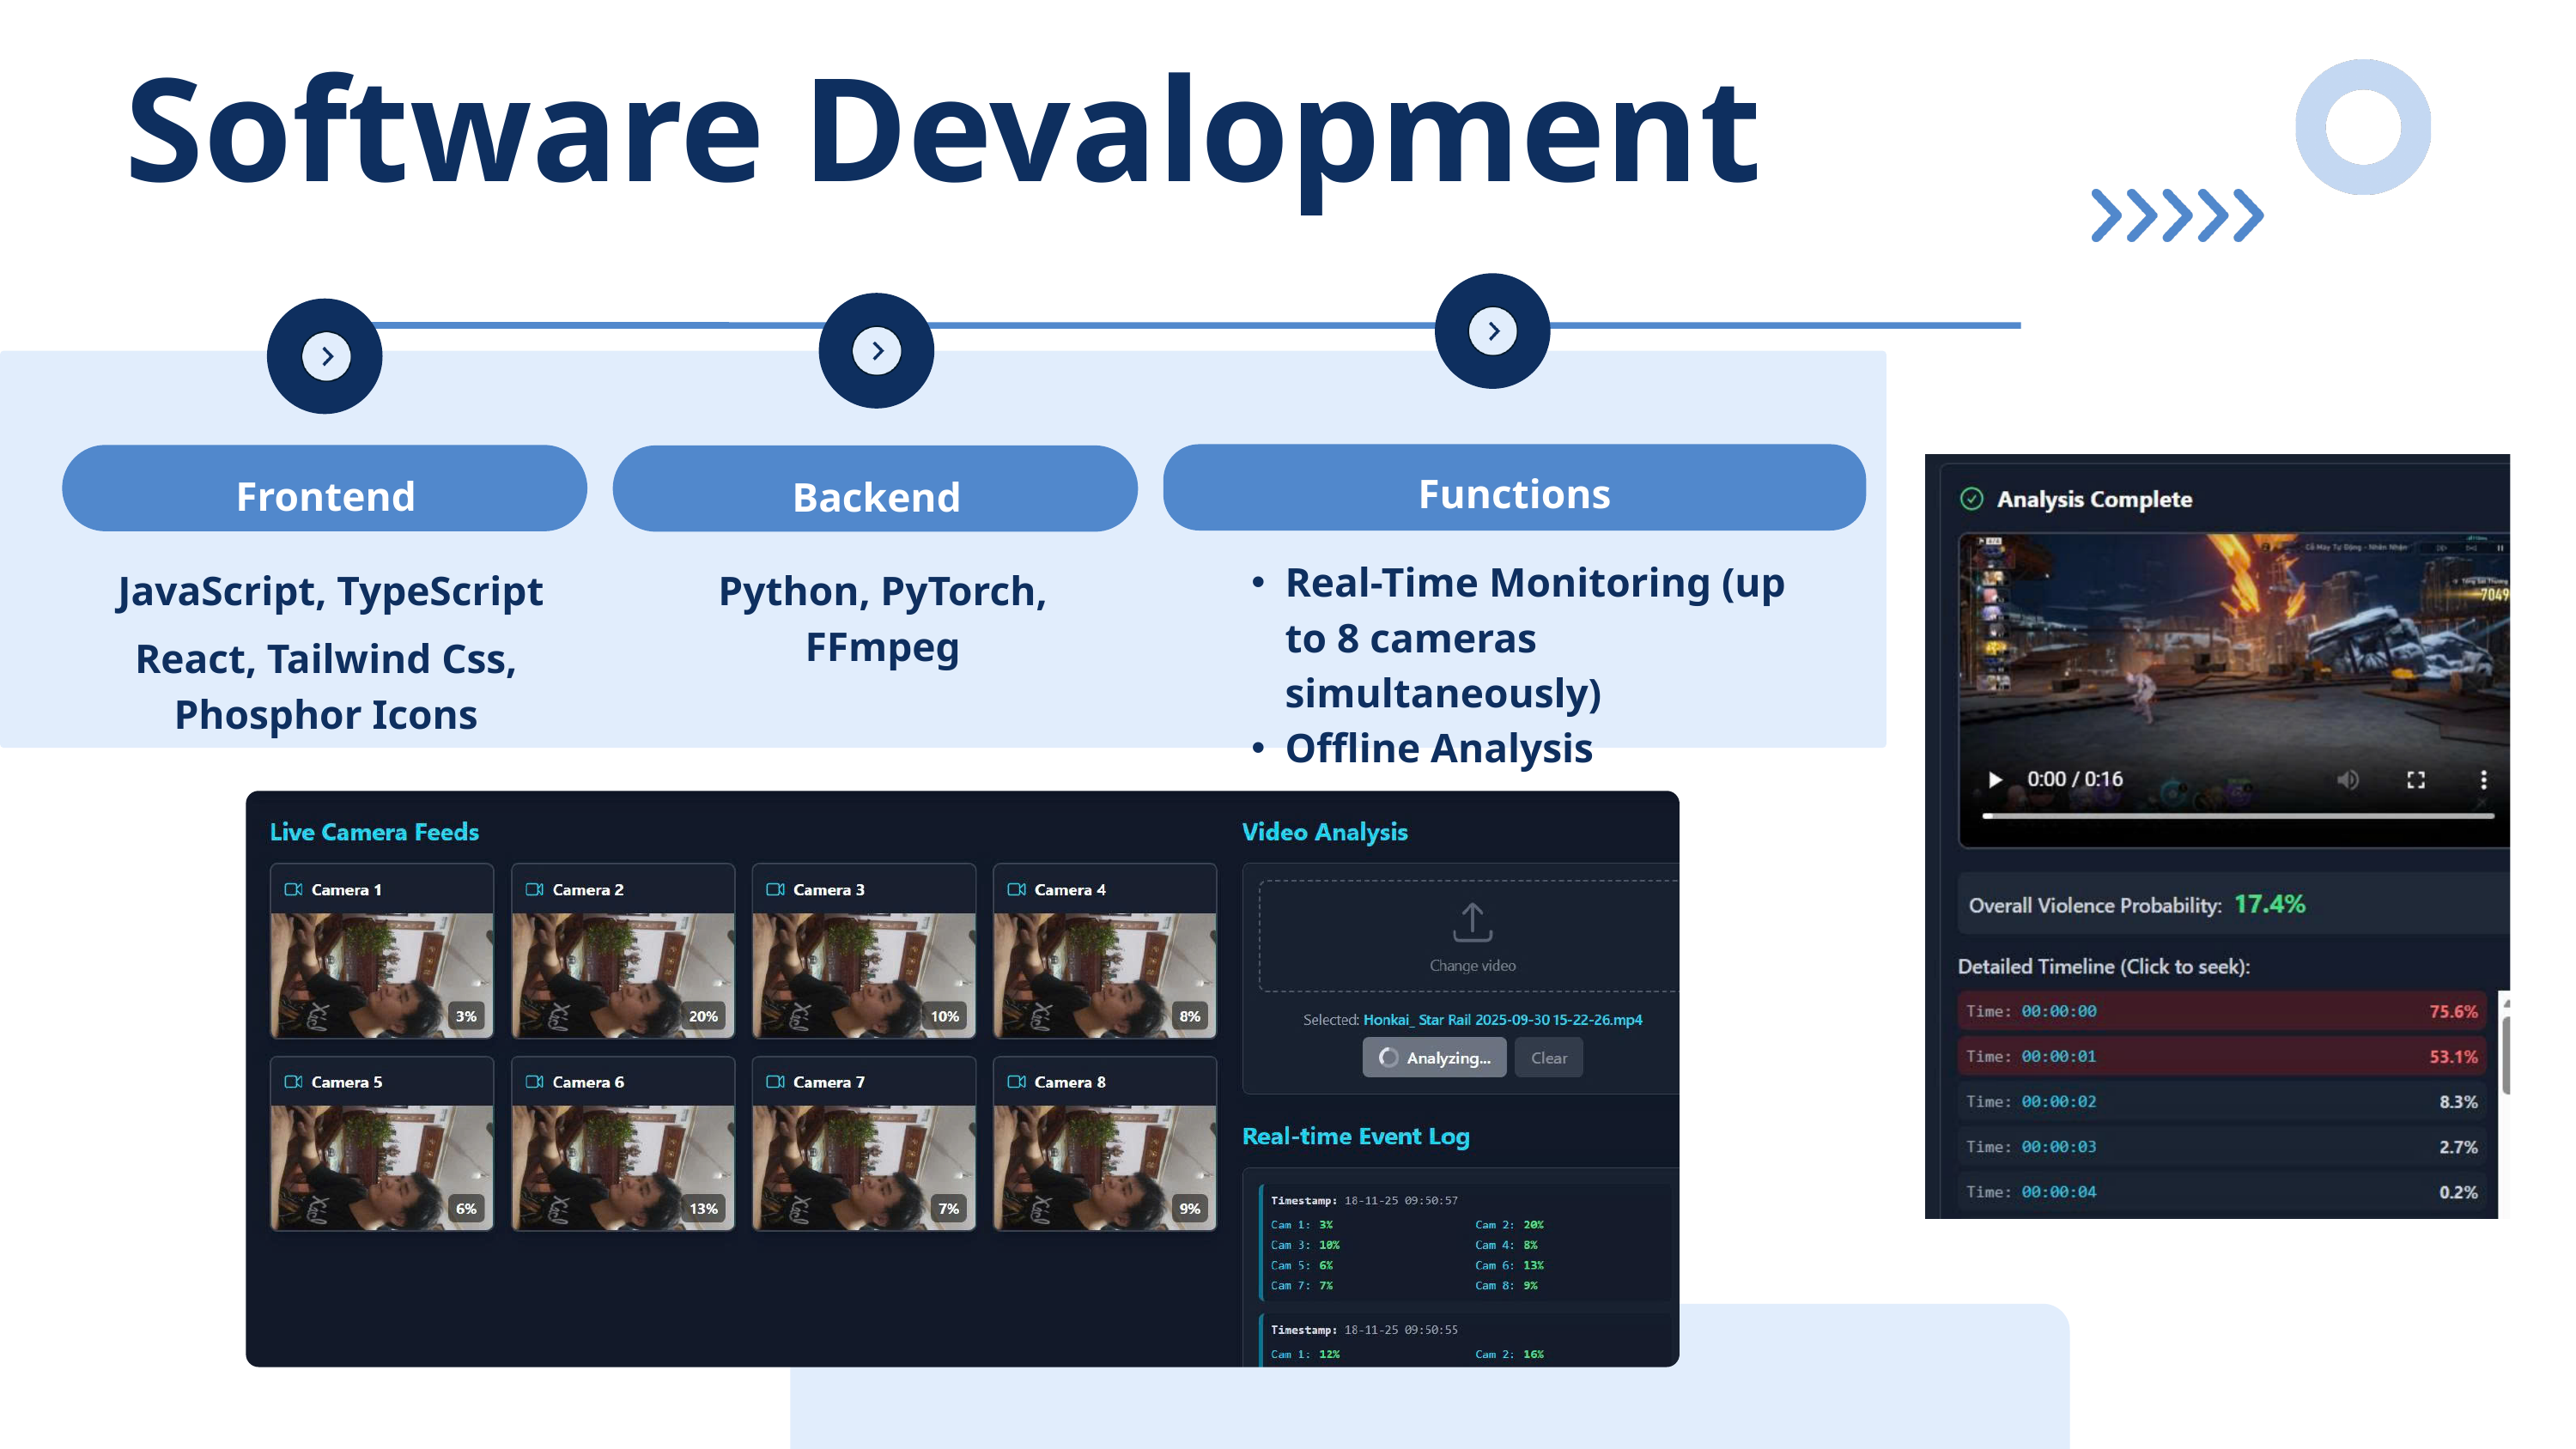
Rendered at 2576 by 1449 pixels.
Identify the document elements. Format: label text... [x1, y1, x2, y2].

text_box [2295, 59, 2432, 195]
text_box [789, 1303, 2070, 1449]
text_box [0, 272, 2021, 749]
text_box Software Devalopment [125, 28, 1981, 210]
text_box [246, 790, 1680, 1367]
text_box [2091, 188, 2264, 242]
text_box [1925, 454, 2511, 1220]
